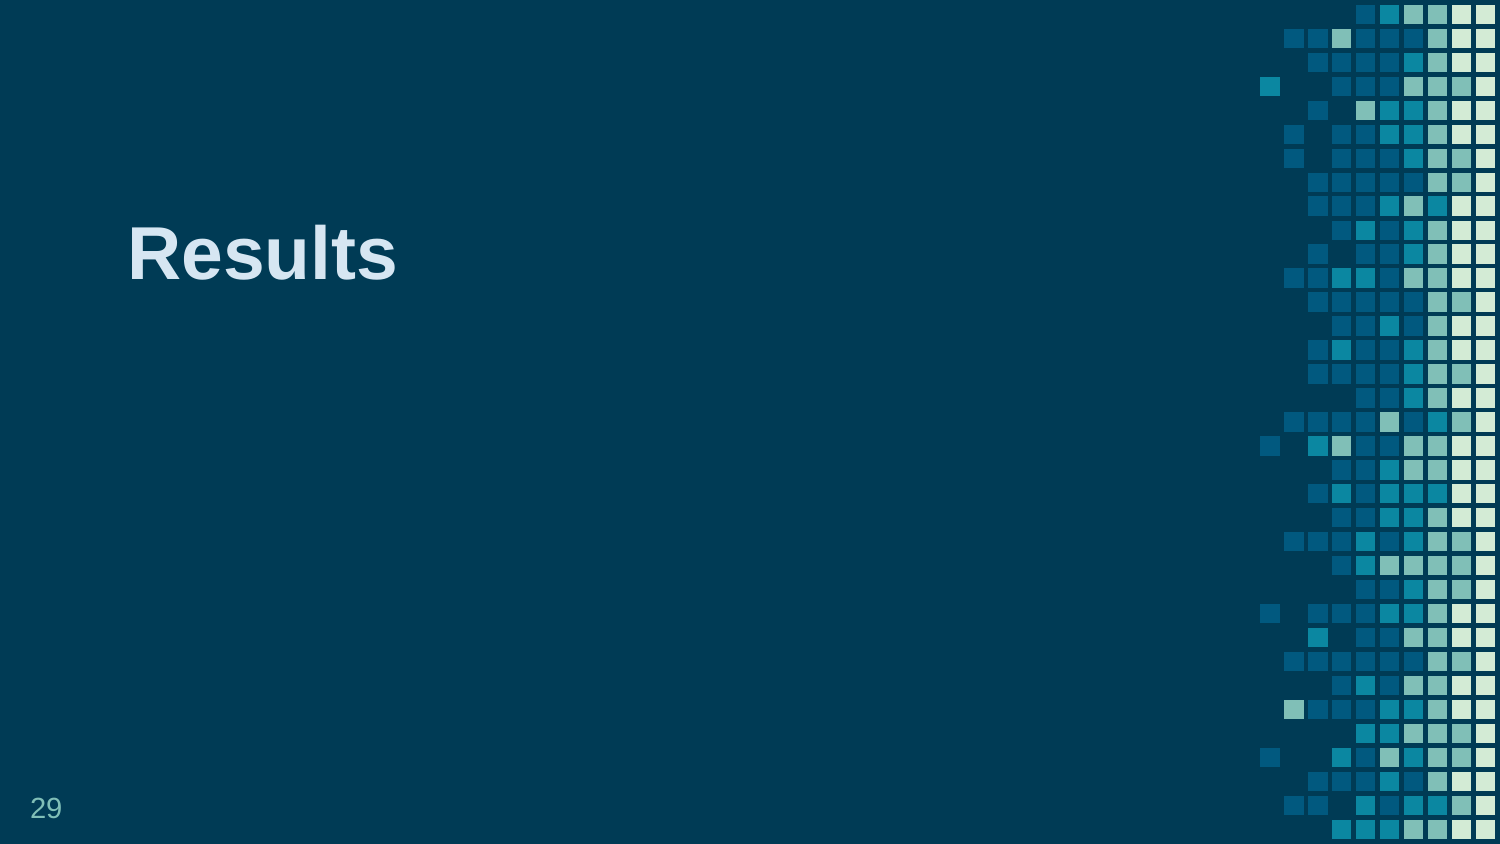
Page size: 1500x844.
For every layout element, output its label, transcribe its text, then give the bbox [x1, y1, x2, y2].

text_box Results [112, 196, 975, 302]
slide_number 29 [15, 774, 105, 839]
